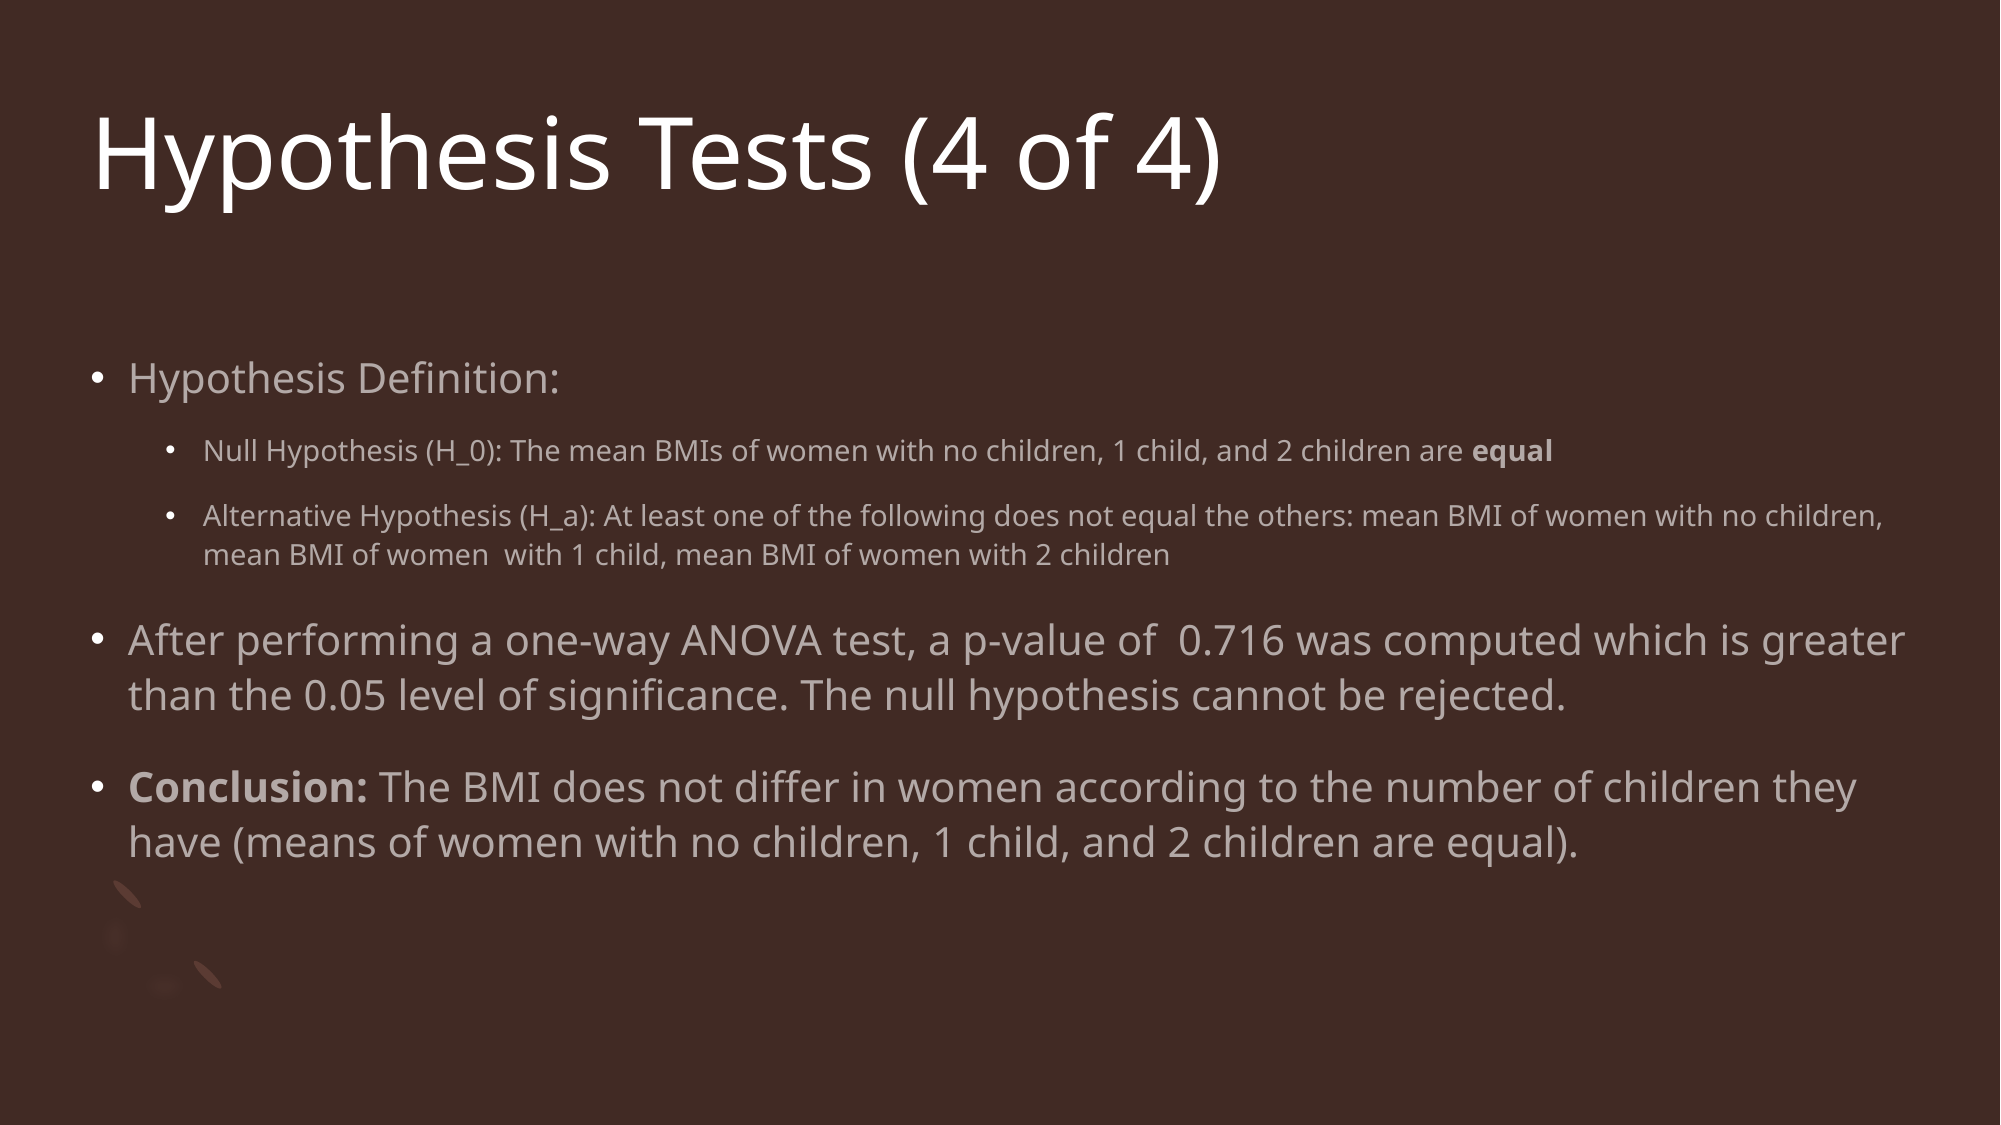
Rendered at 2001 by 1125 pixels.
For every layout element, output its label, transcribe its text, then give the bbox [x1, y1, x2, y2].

list Hypothesis Definition: Null Hypothesis (H_0): The mean BMIs of women with no children, 1 child, and 2 children are equal Alternative Hypothesis (H_a): At least one of the following does not equal the others: mean BMI of women with no children, mean BMI of women with 1 child, mean BMI of women with 2 children After performing a one-way ANOVA test, a p-value of 0.716 was computed which is greater than the 0.05 level of significance. The null hypothesis cannot be rejected. Conclusion: The BMI does not differ in women according to the number of children they have (means of women with no children, 1 child, and 2 children are equal). [90, 346, 1910, 1000]
title Hypothesis Tests (4 of 4) [90, 90, 1910, 309]
